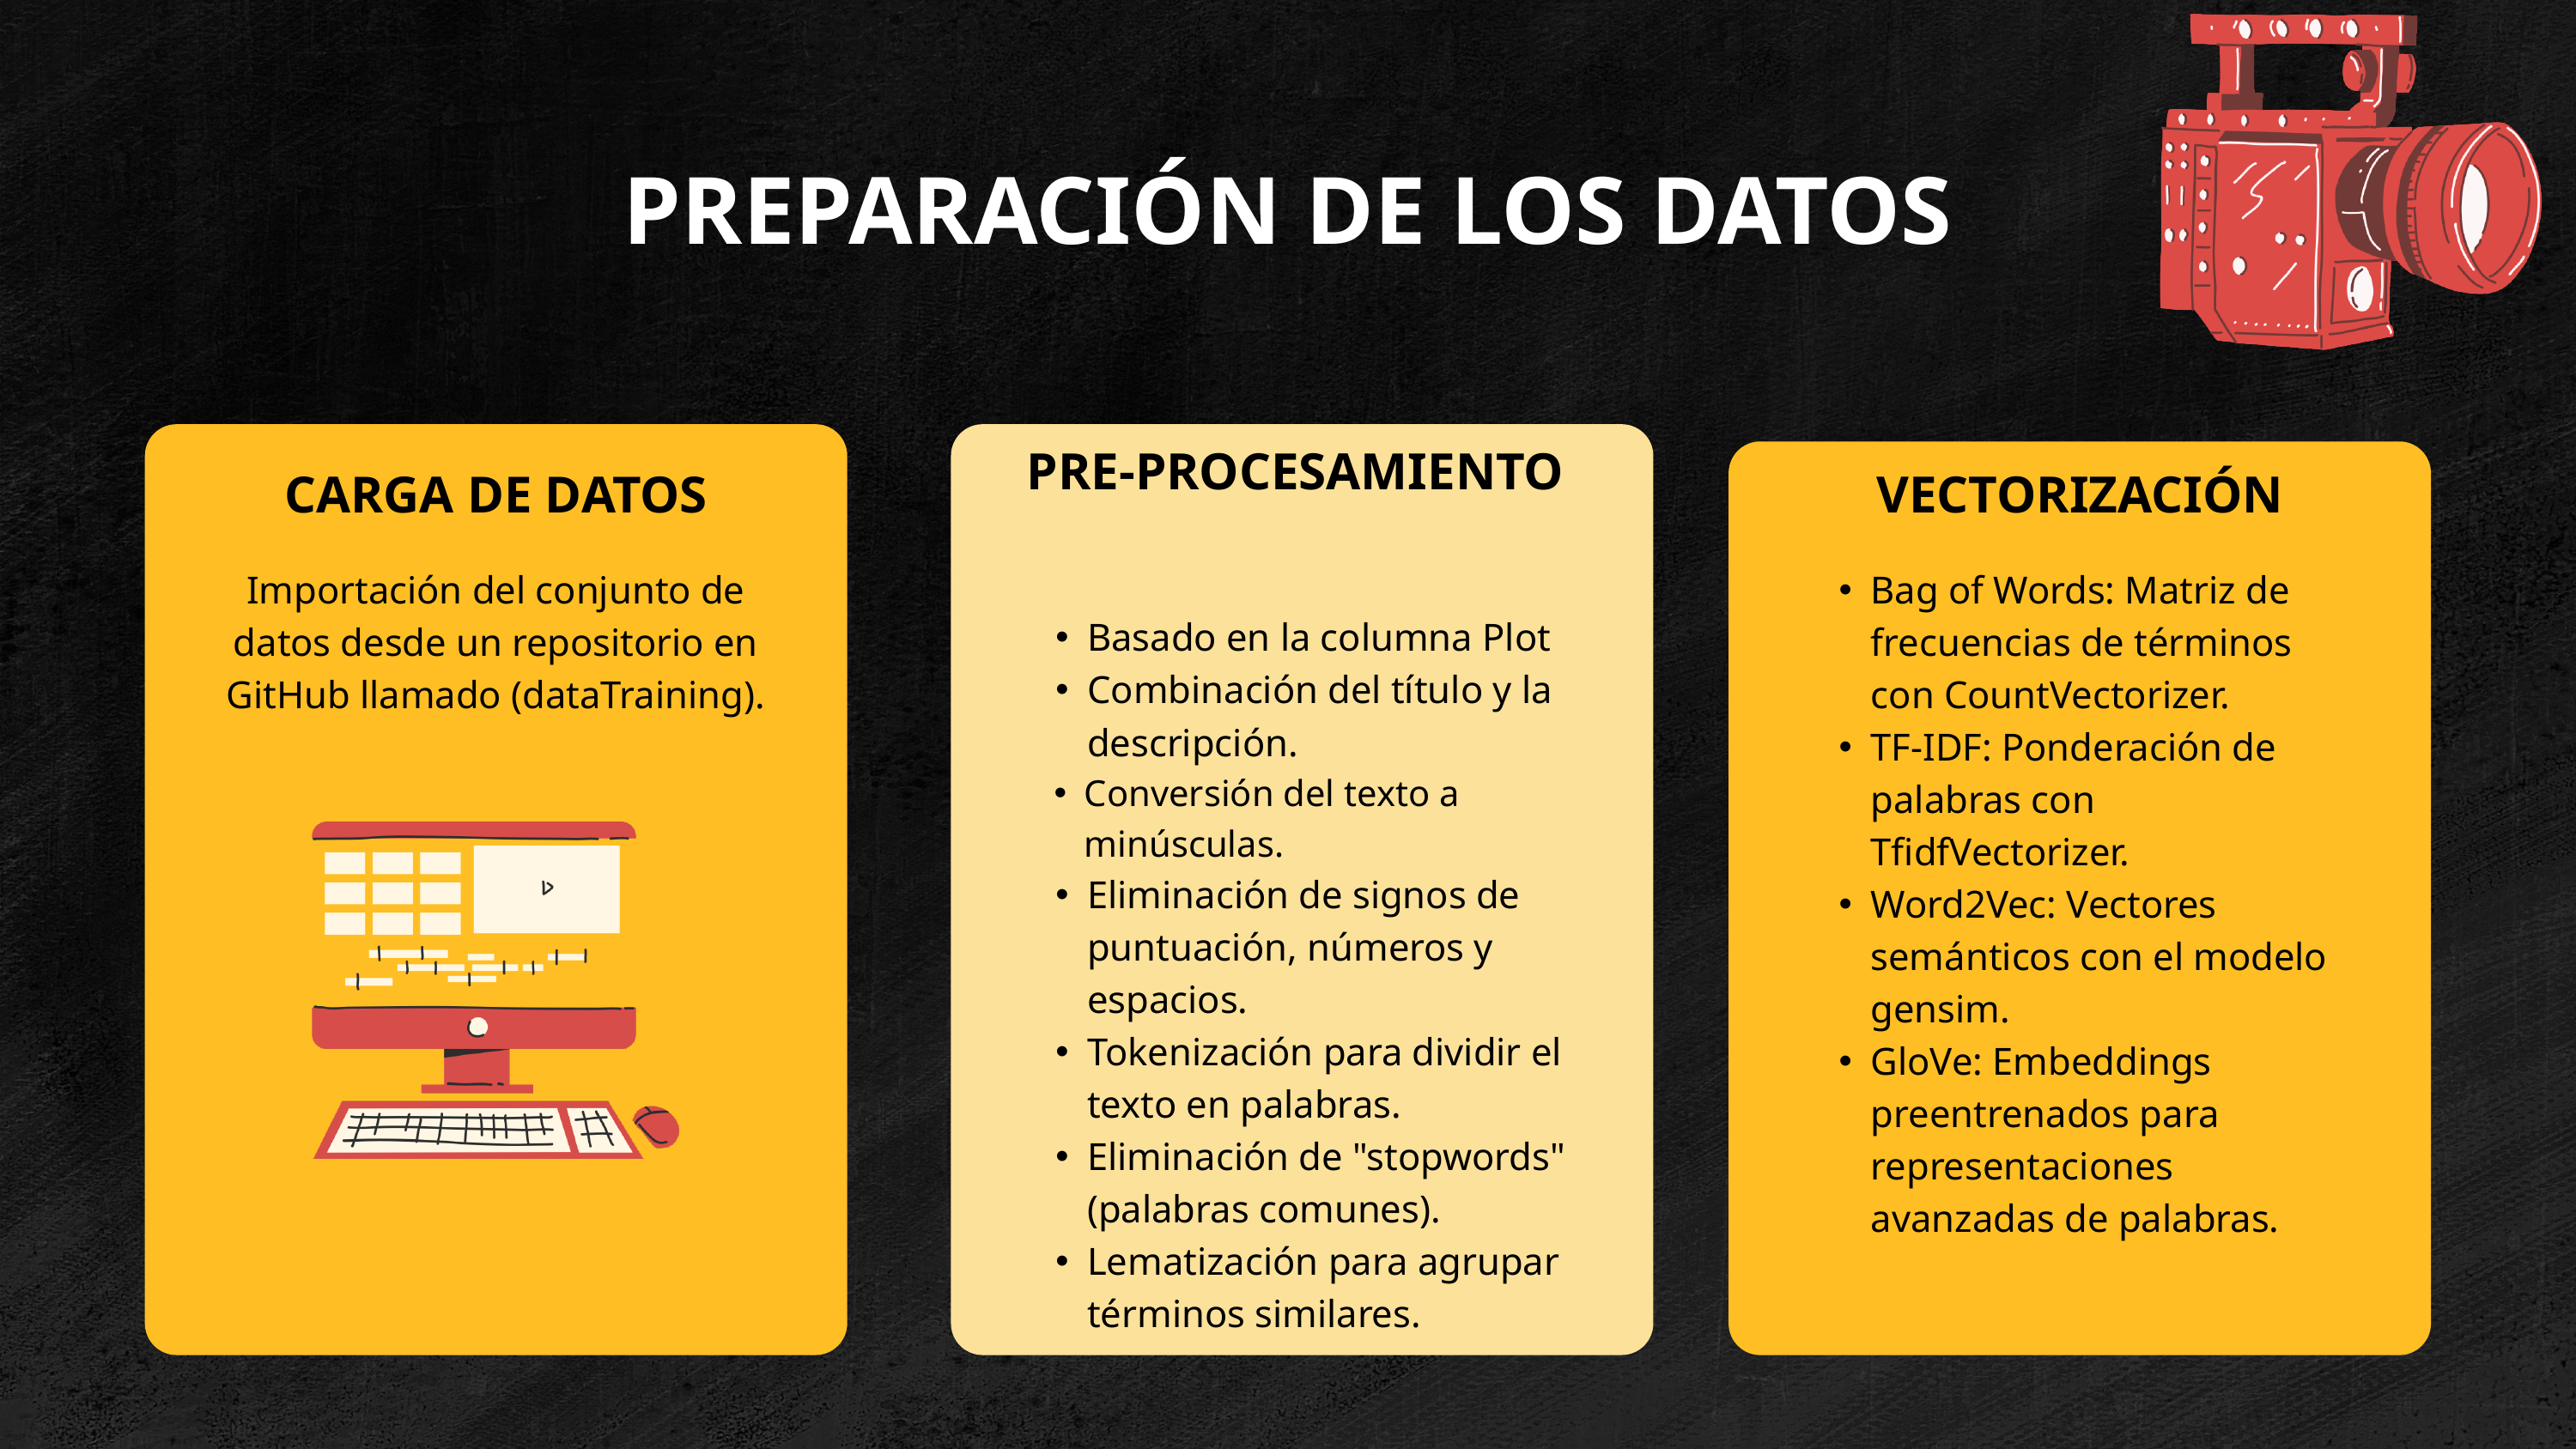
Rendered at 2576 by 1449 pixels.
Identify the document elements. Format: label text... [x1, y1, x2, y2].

text_box [2160, 13, 2545, 350]
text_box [1023, 434, 1568, 1383]
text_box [951, 423, 1654, 1355]
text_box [144, 423, 848, 1355]
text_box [223, 458, 769, 1024]
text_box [1807, 458, 2354, 1288]
text_box PREPARACIÓN DE LOS DATOS [144, 132, 2432, 264]
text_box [1728, 440, 2432, 1355]
text_box [0, 0, 2576, 1449]
